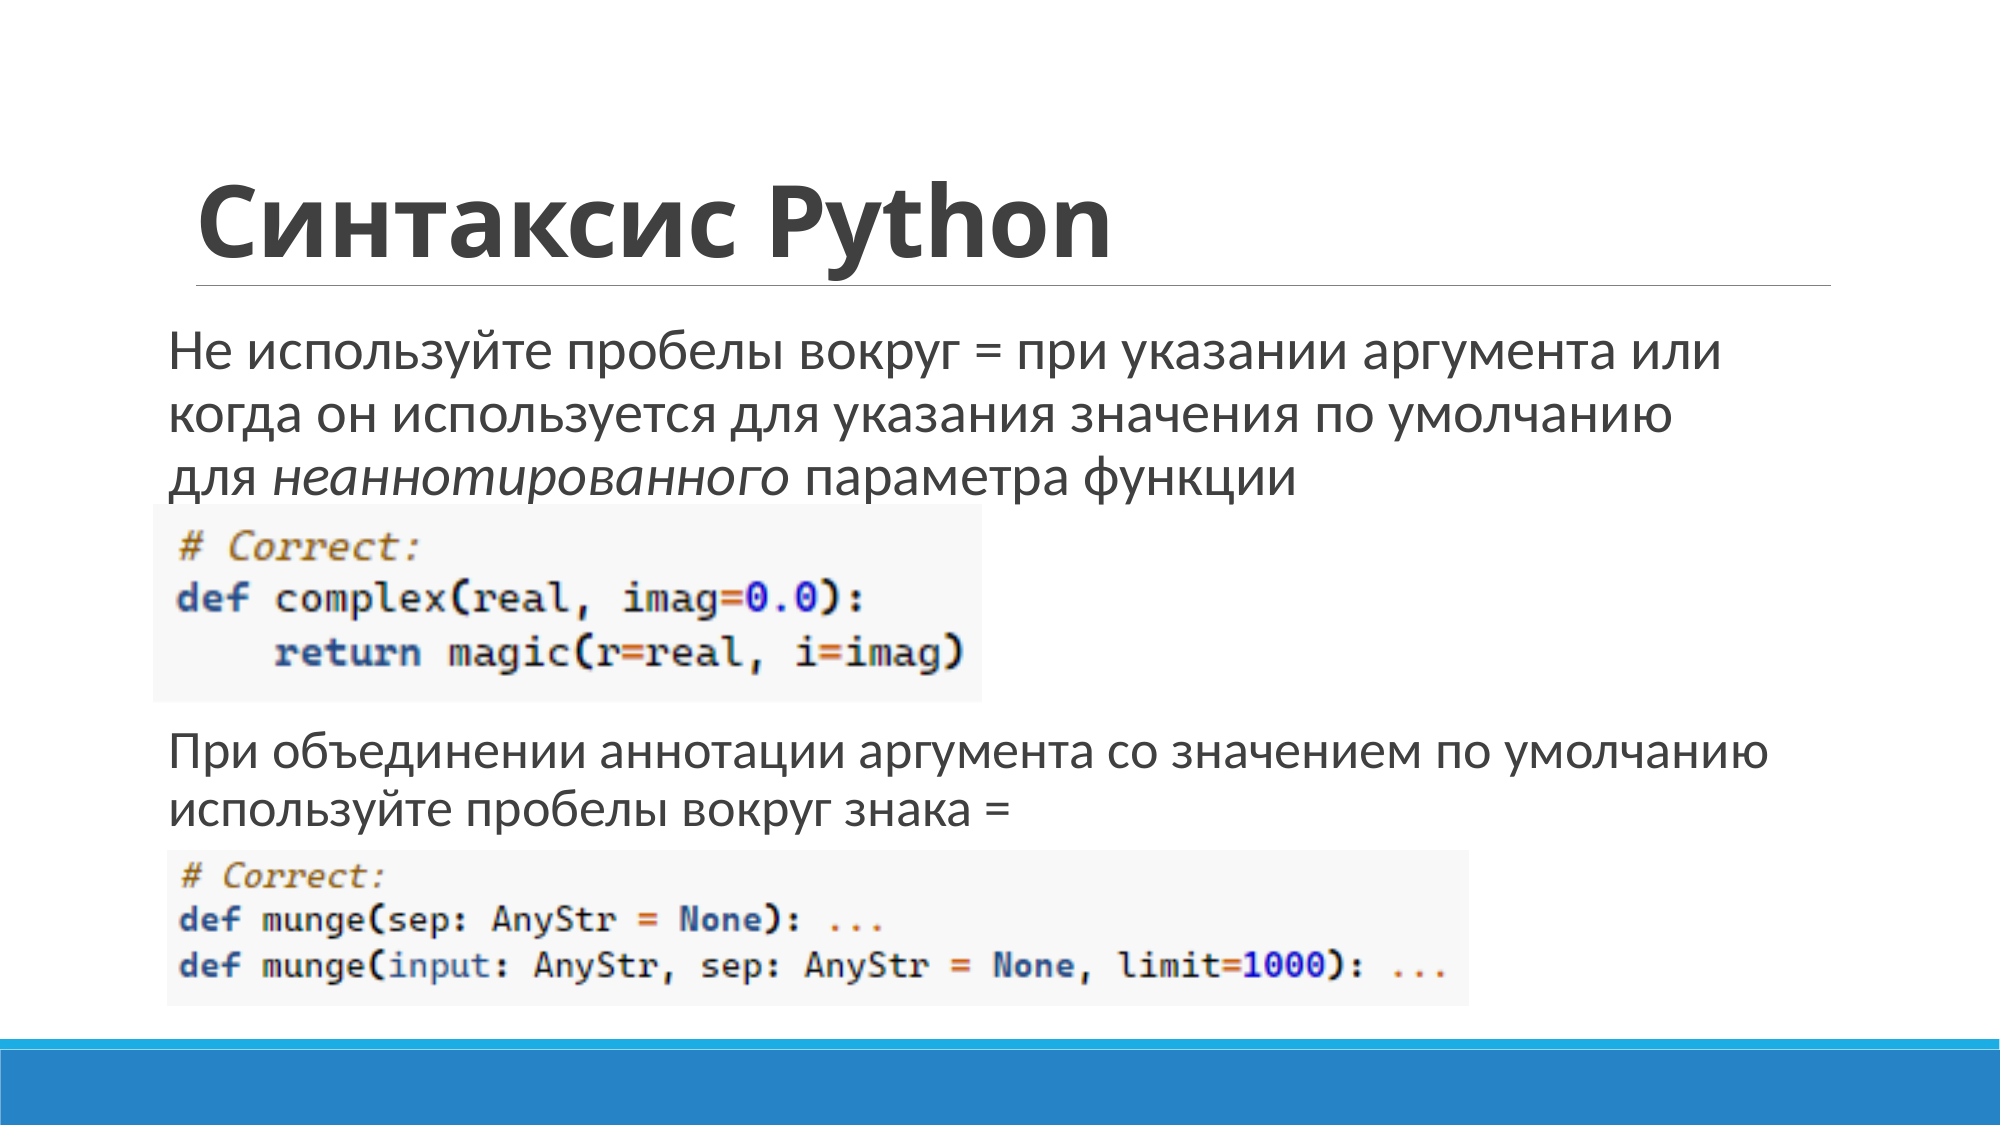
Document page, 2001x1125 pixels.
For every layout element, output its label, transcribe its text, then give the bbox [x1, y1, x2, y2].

title Синтаксис Python [180, 102, 1830, 285]
list Не используйте пробелы вокруг = при указании аргумента или когда он используется для указания значения по умолчанию для неаннотированного параметра функции При объединении аннотации аргумента со значением по умолчанию используйте пробелы вокруг знака = [153, 311, 1804, 1036]
picture [166, 850, 1469, 1007]
picture [153, 503, 982, 707]
